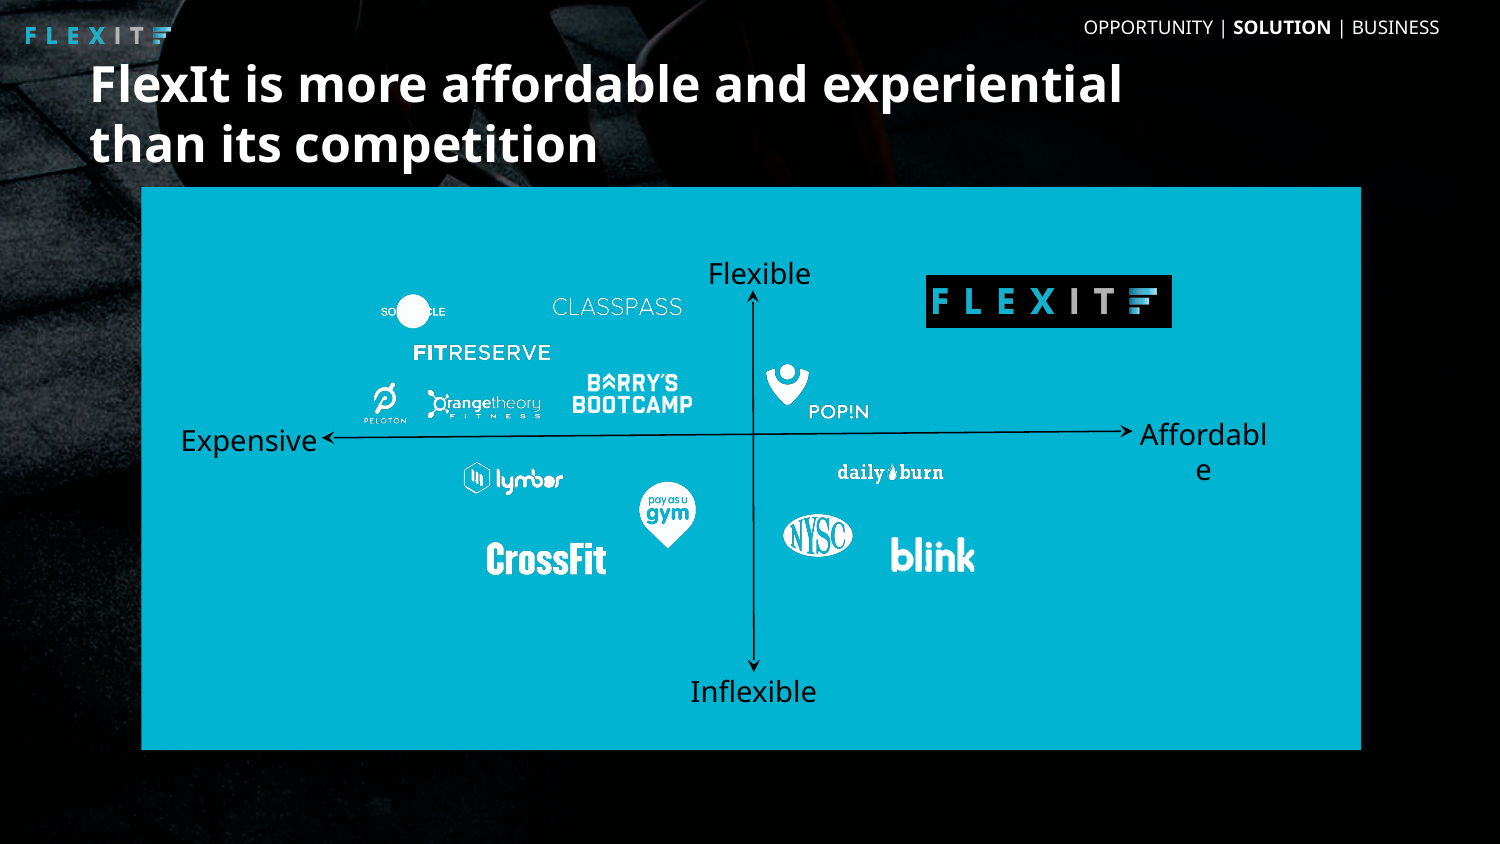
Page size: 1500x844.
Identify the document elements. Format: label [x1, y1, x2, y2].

text_box [165, 239, 1288, 698]
picture [0, 0, 1500, 844]
